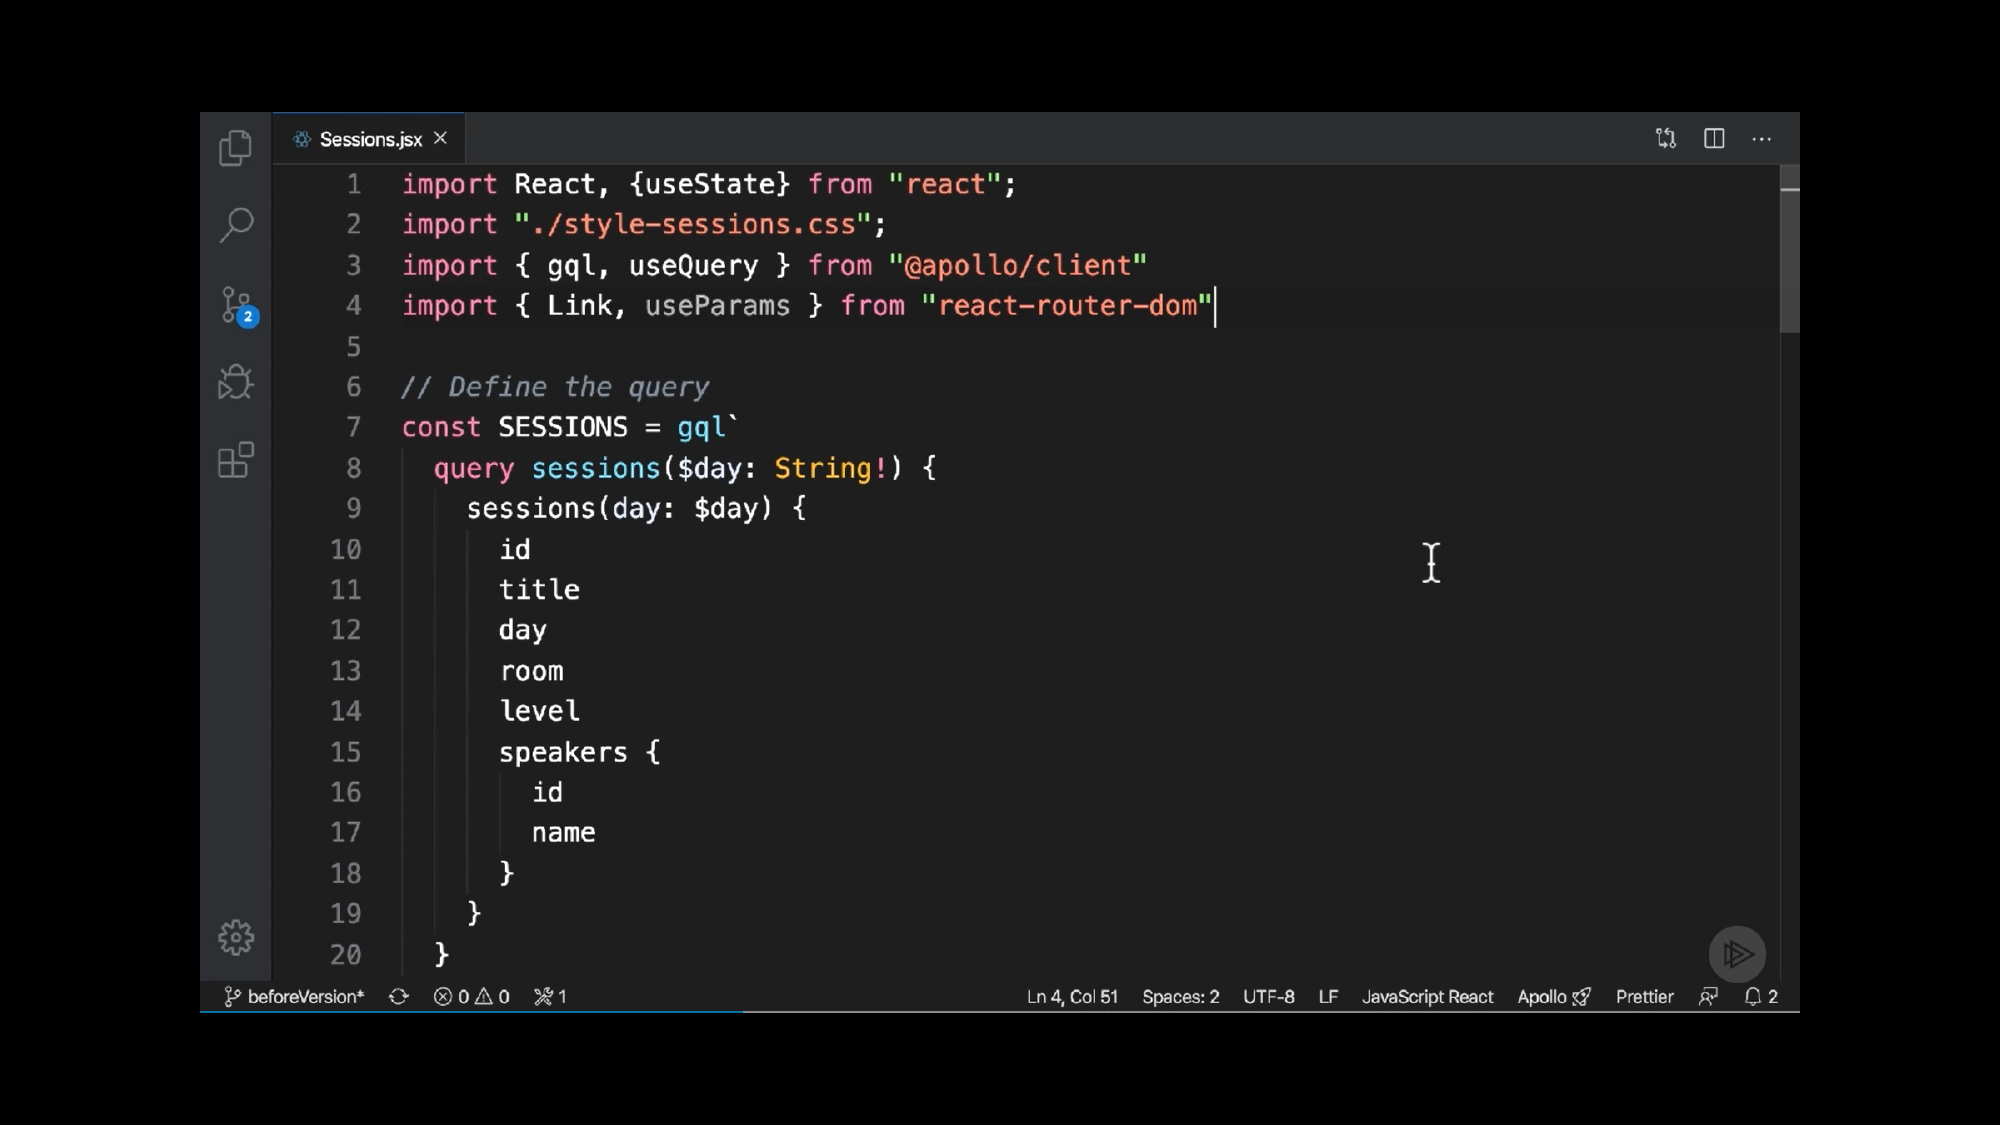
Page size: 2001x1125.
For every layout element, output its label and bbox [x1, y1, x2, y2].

picture [199, 112, 1800, 1013]
